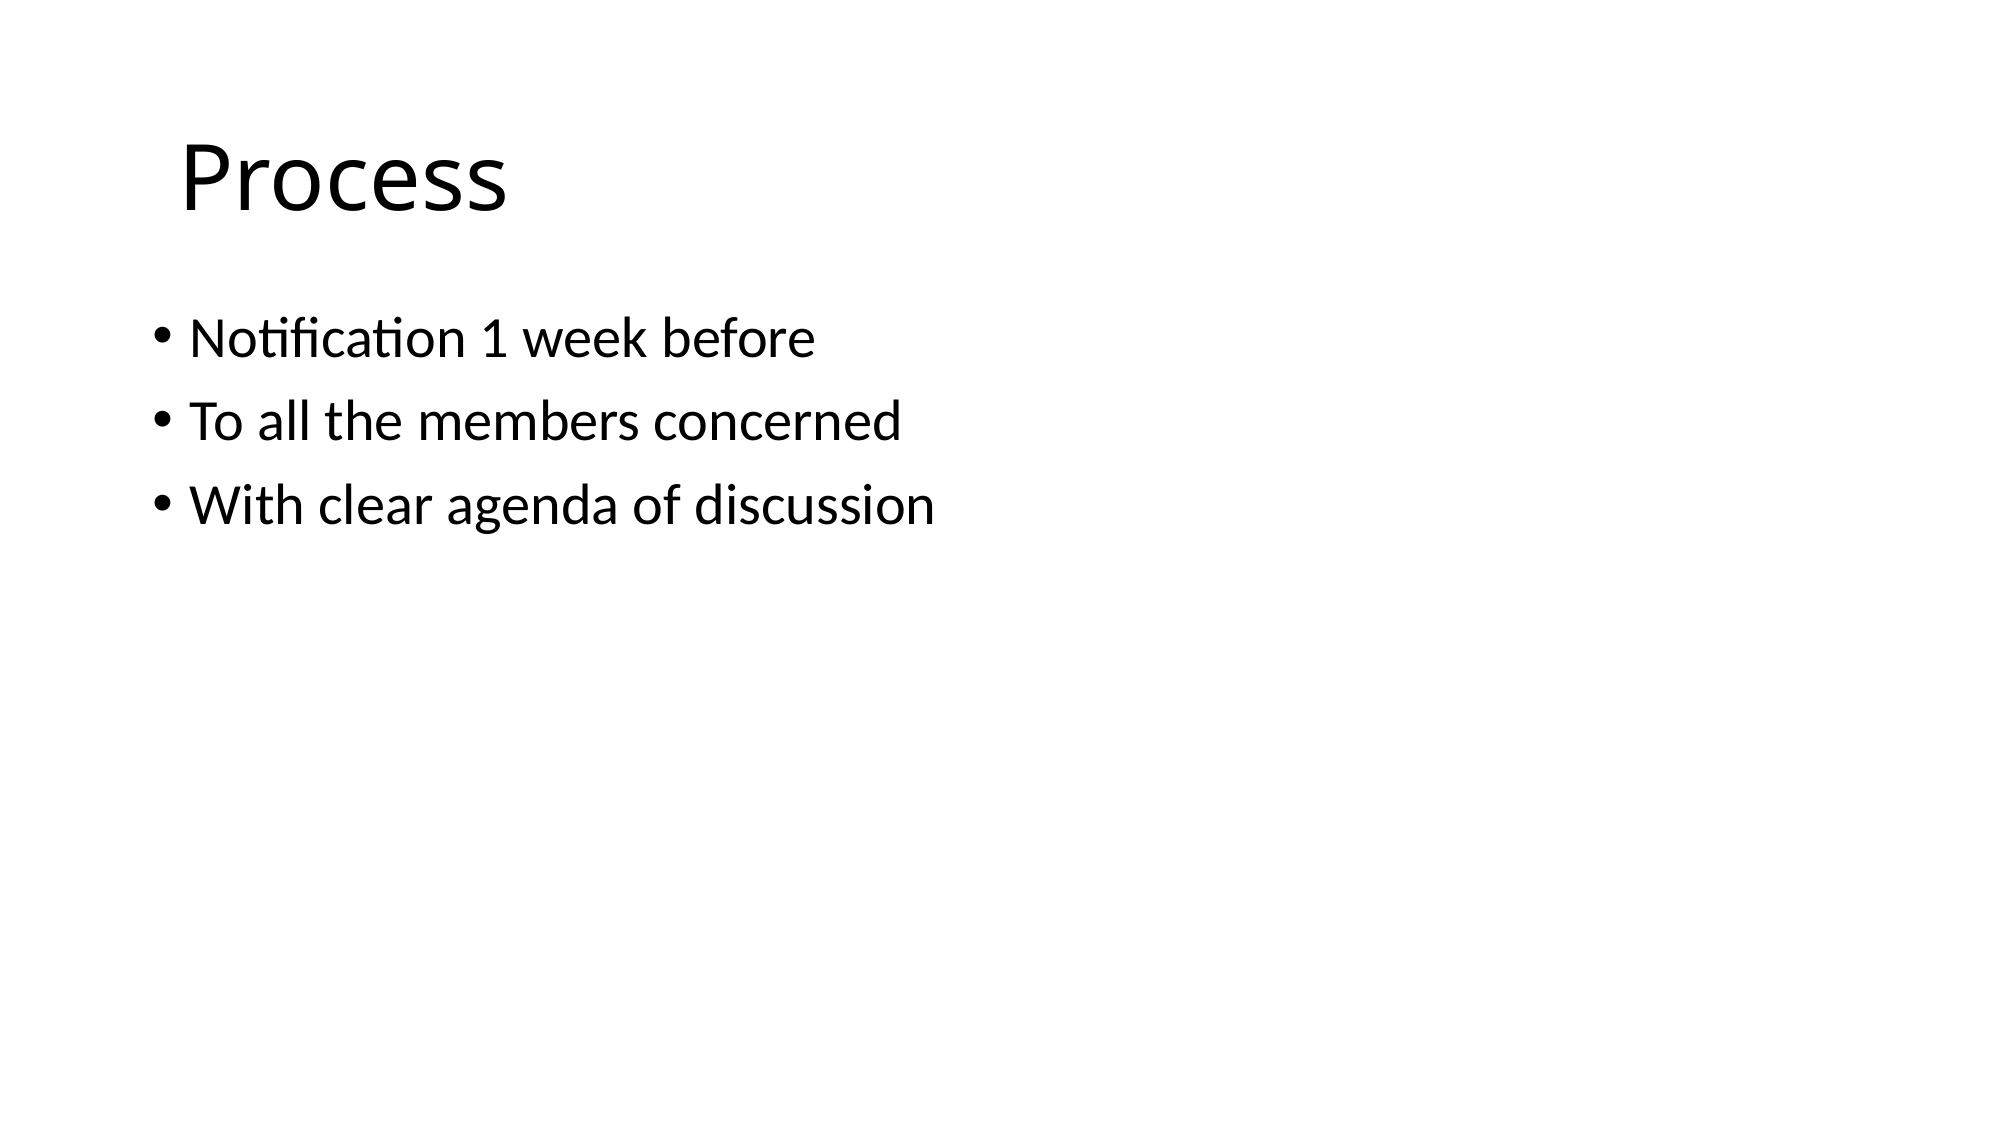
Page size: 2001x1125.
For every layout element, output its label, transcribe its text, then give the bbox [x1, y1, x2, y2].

title Process [163, 71, 1889, 290]
list Notification 1 week before To all the members concerned With clear agenda of discussion [137, 299, 1863, 1014]
